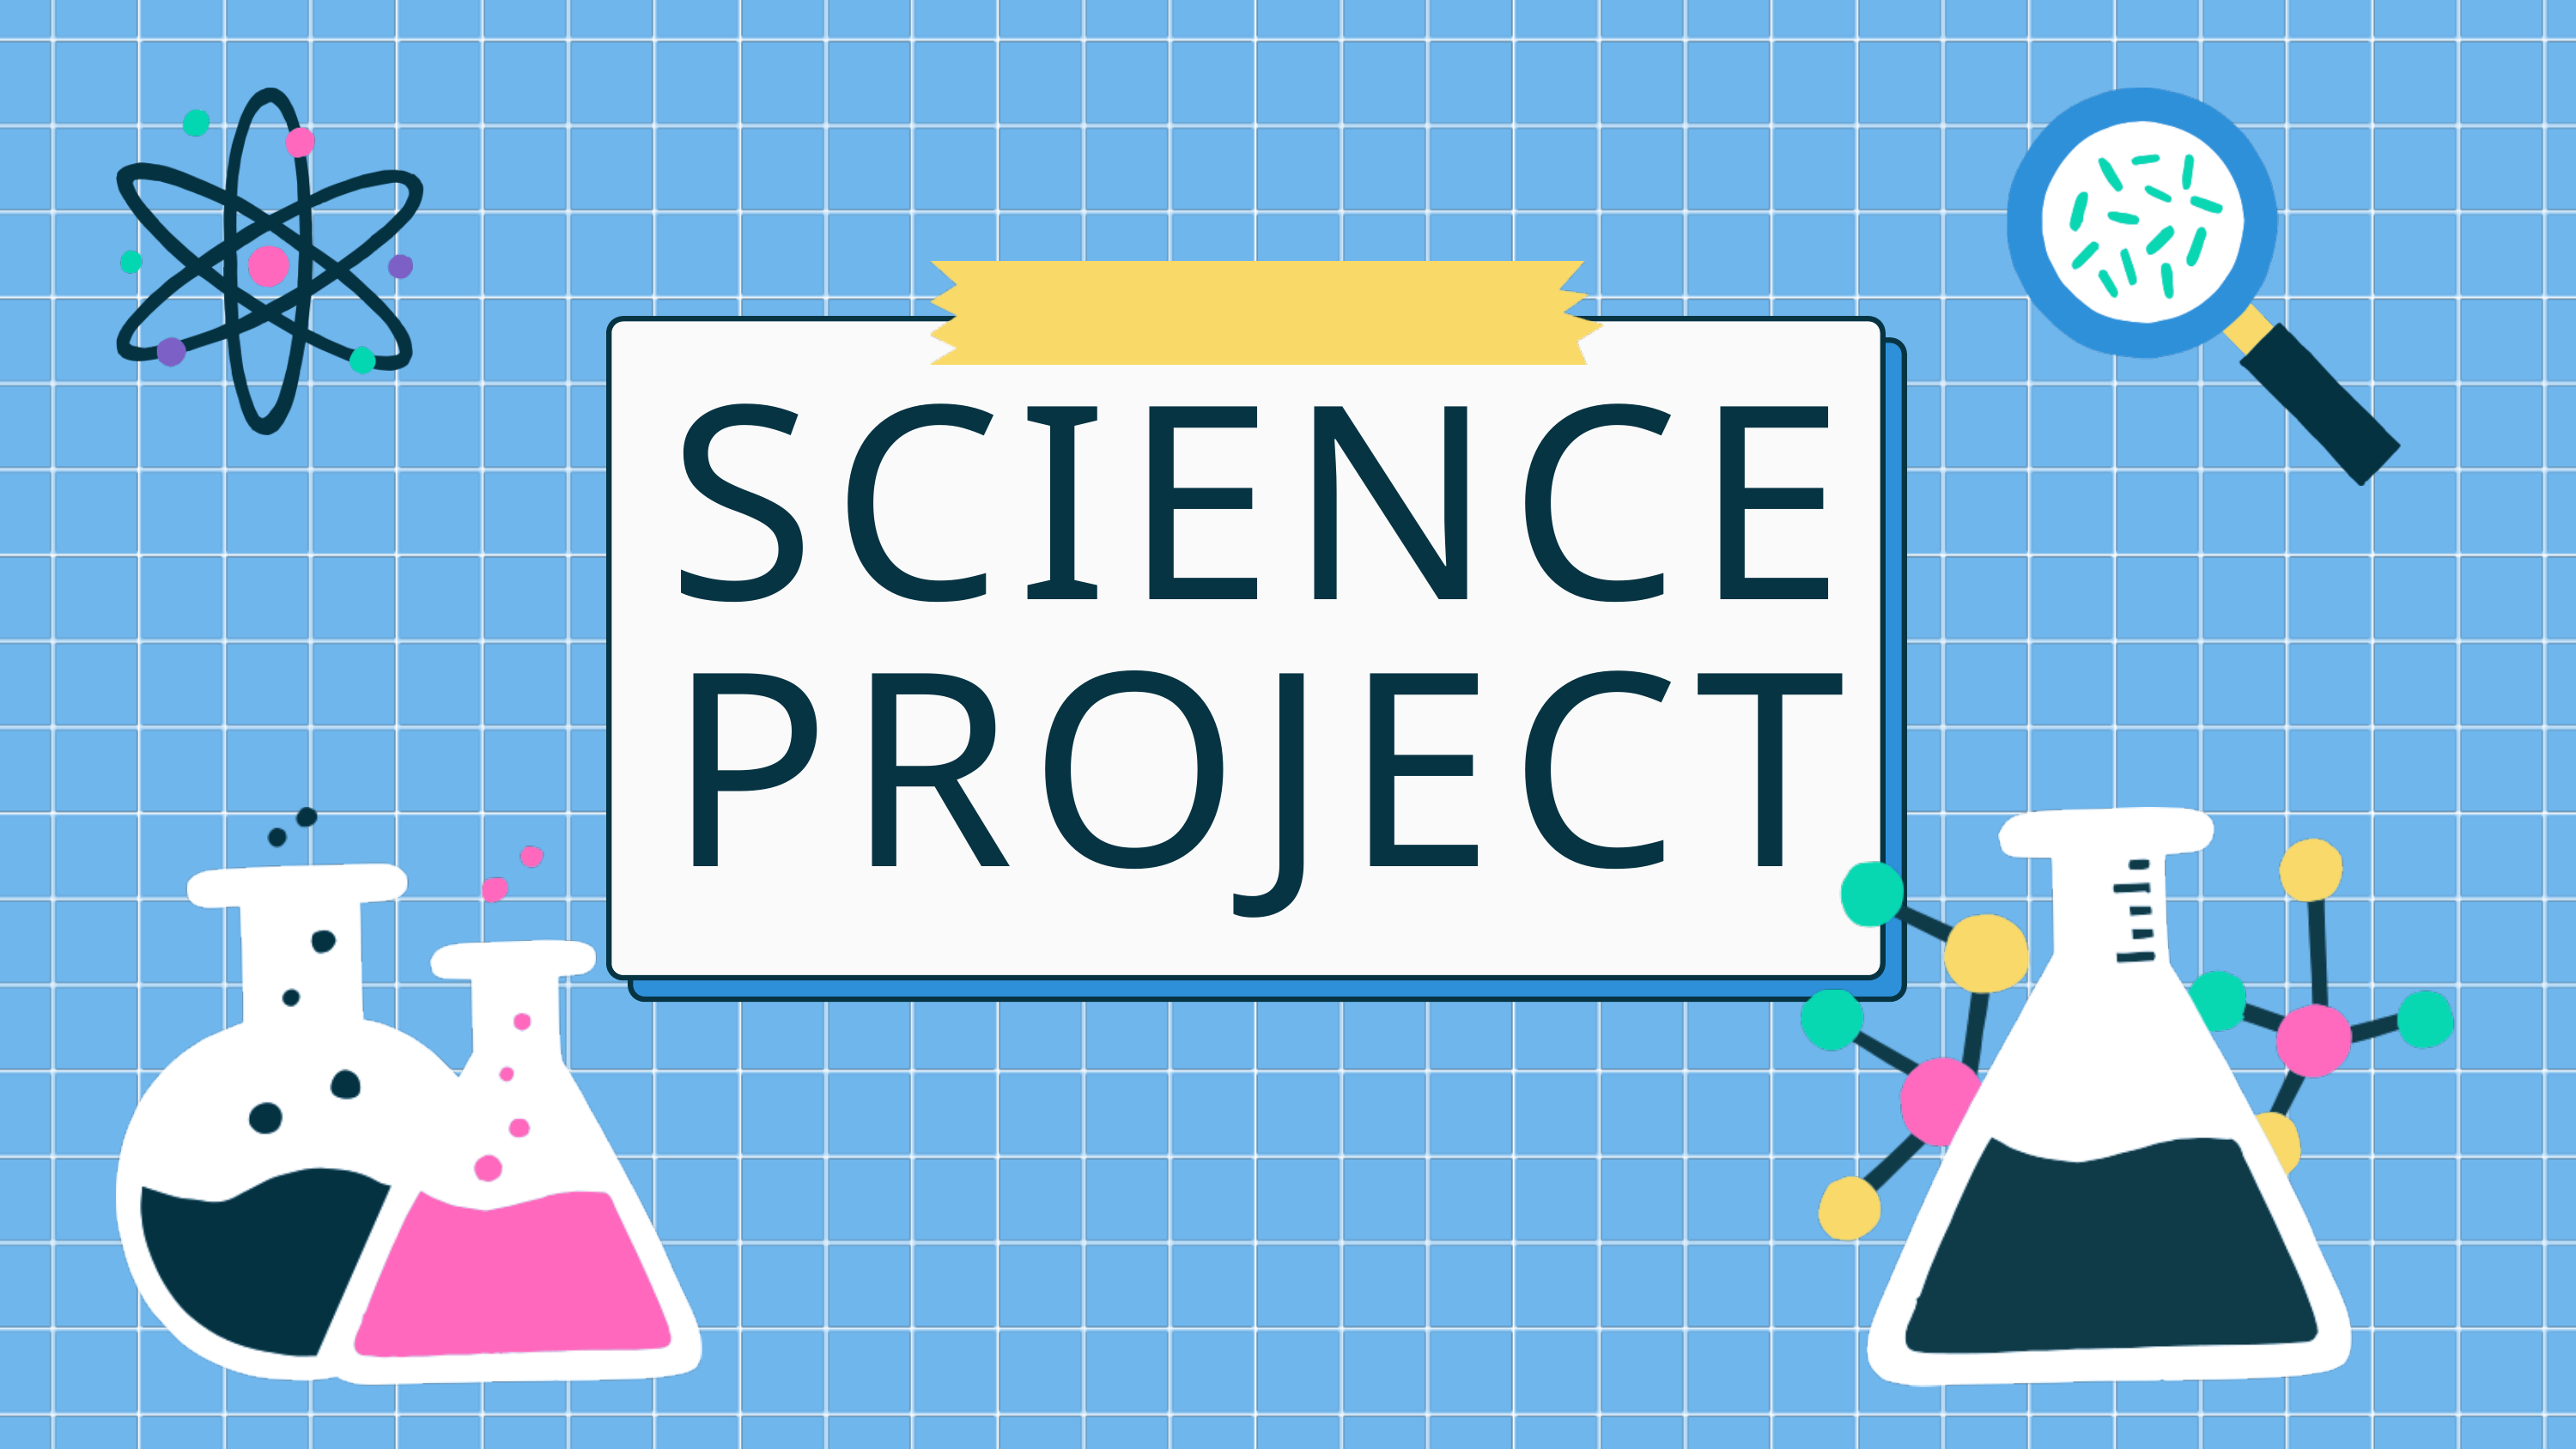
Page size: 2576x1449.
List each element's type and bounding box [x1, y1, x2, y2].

text_box [0, 0, 2576, 1449]
text_box [2007, 88, 2402, 486]
text_box [116, 807, 702, 1387]
text_box [930, 261, 1605, 317]
text_box [1800, 807, 2456, 1387]
text_box [629, 339, 1905, 1000]
text_box [116, 88, 424, 435]
text_box [608, 318, 1883, 979]
